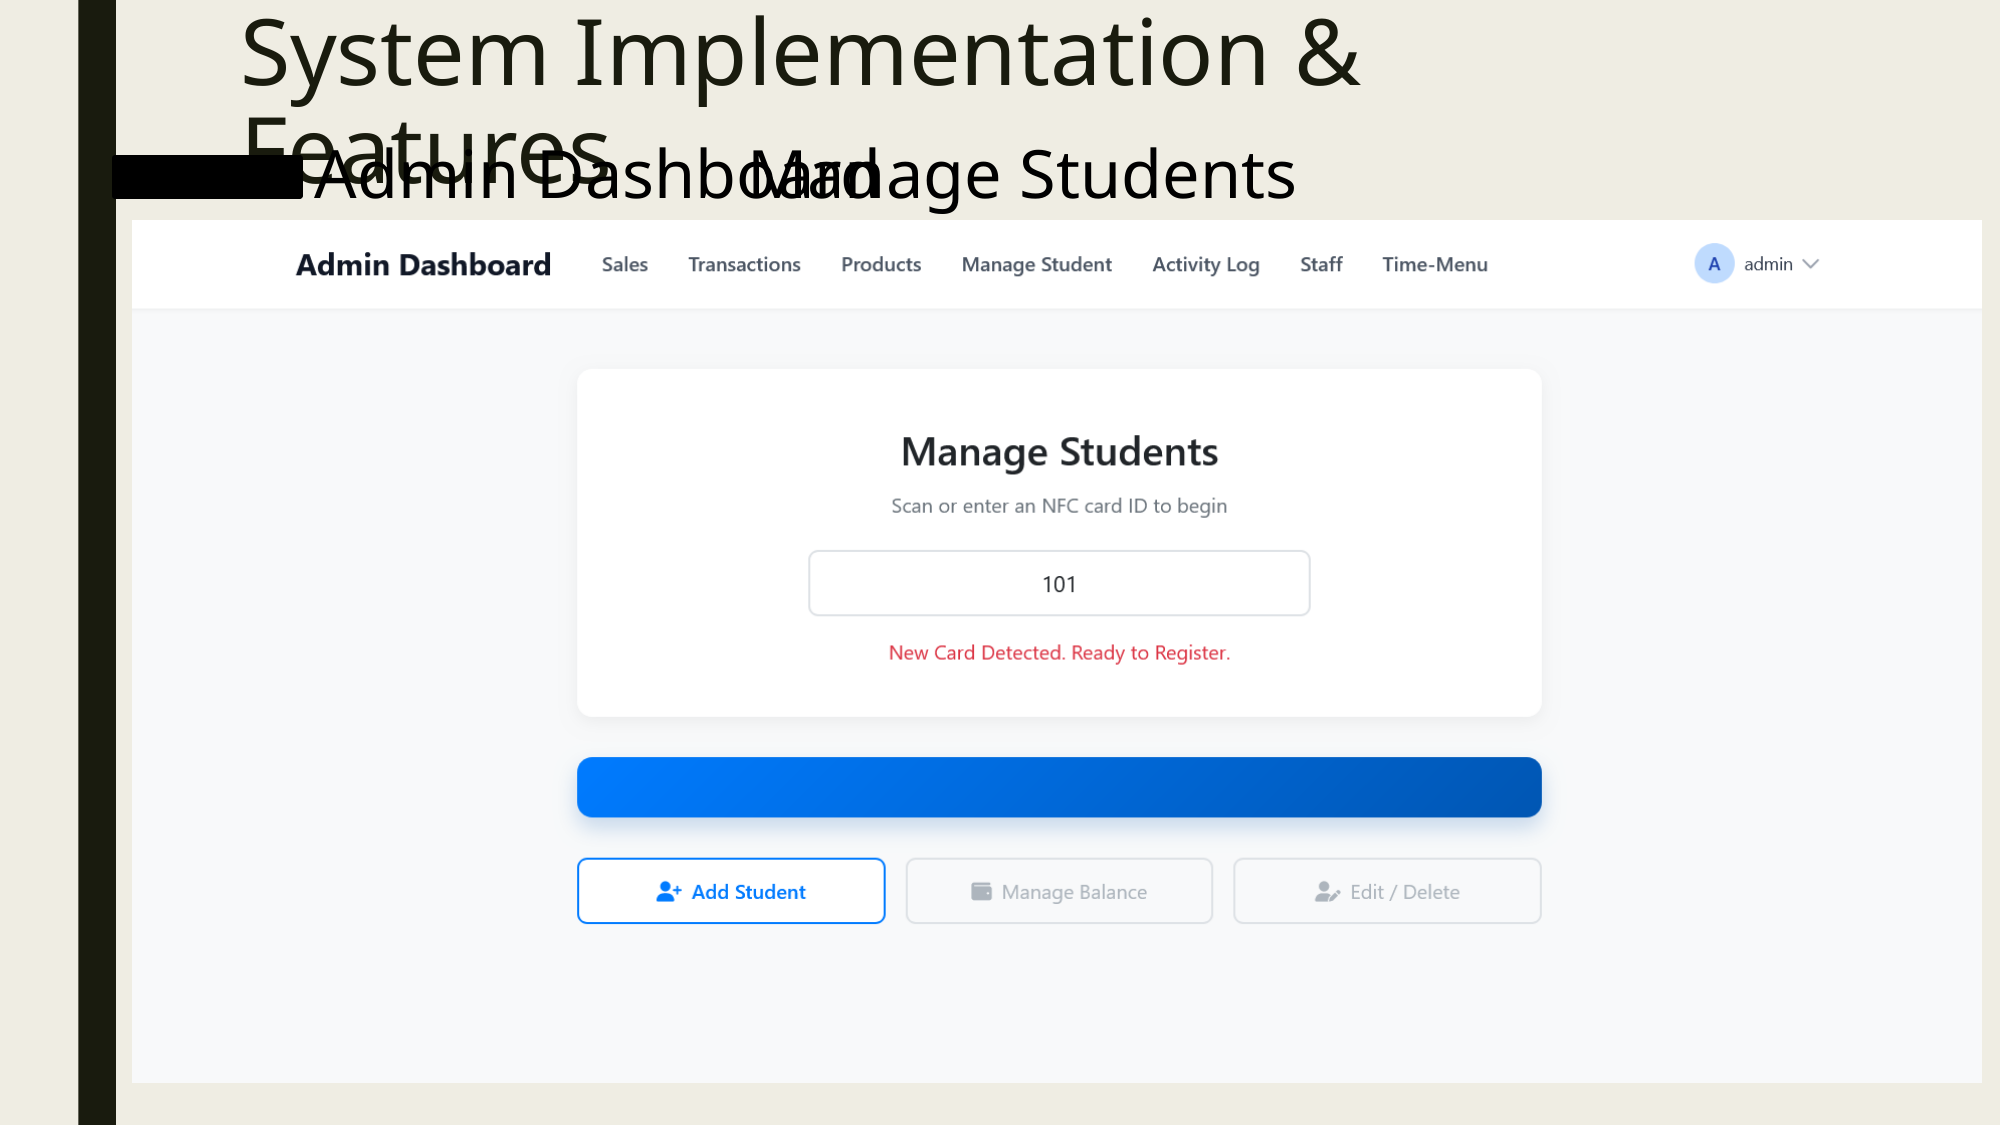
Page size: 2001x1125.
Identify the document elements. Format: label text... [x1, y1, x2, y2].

text_box [112, 155, 303, 199]
text_box Manage Students [732, 124, 1733, 220]
text_box Admin Dashboard [299, 124, 732, 220]
picture [132, 220, 1982, 1083]
title System Implementation & Features [225, 0, 1750, 125]
